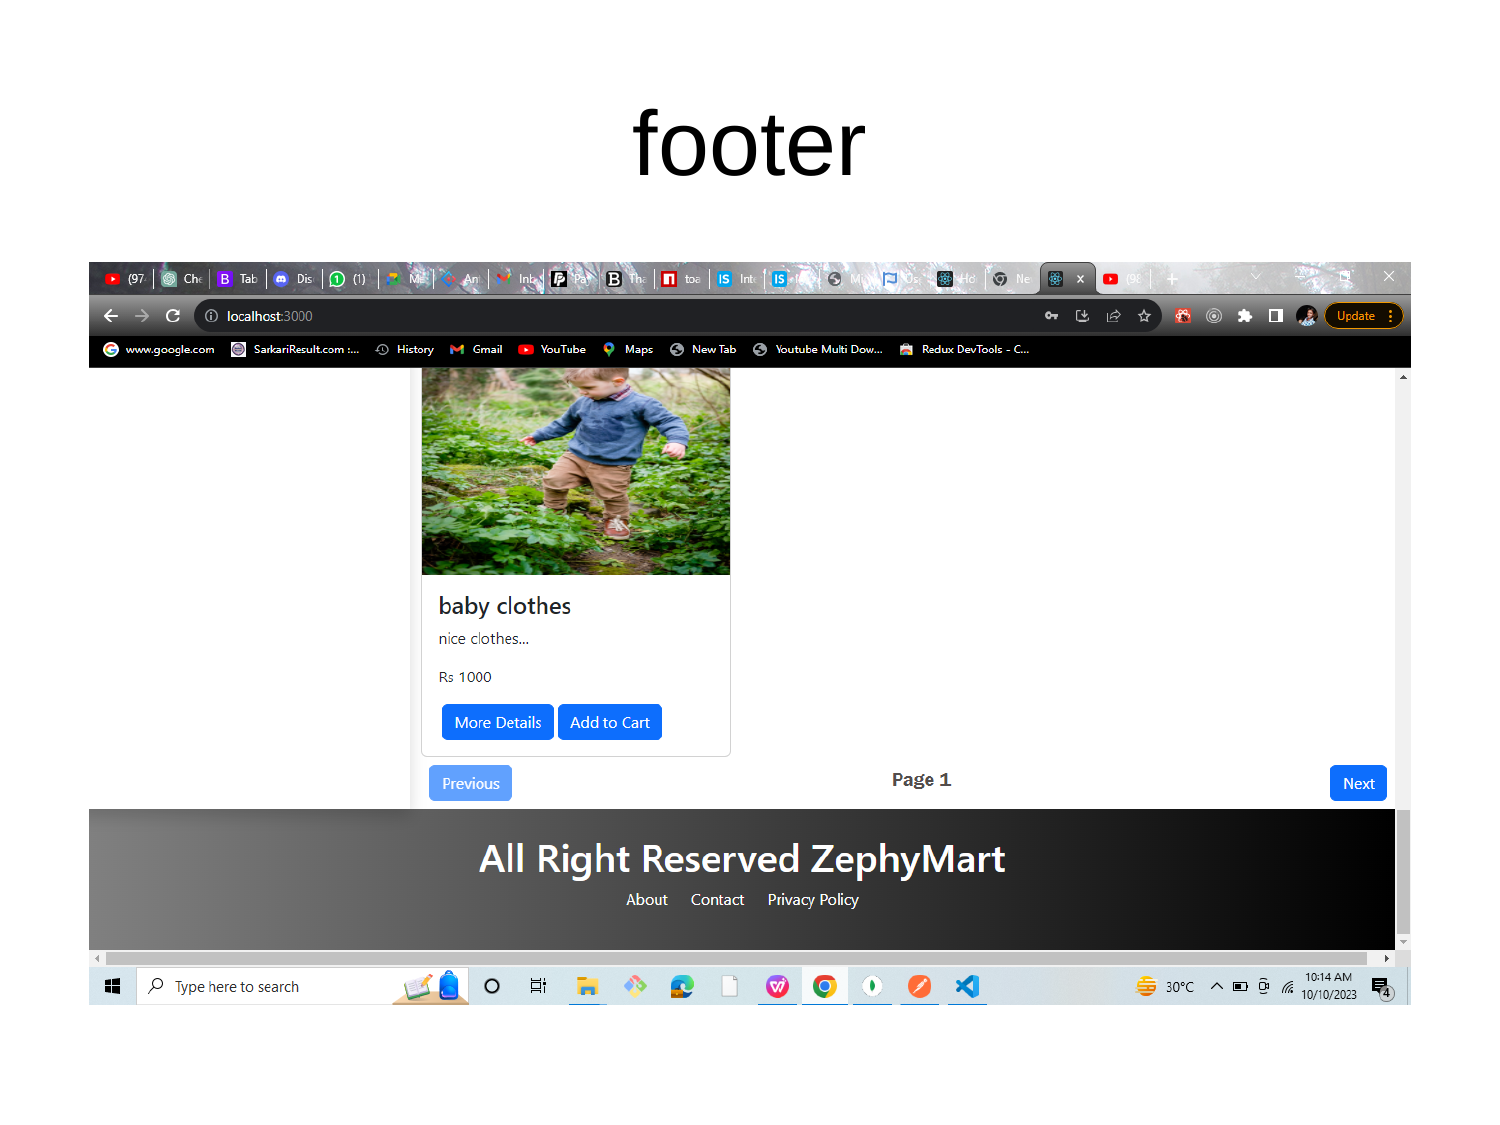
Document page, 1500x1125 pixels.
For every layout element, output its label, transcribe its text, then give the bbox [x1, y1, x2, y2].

title footer [74, 44, 1426, 233]
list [89, 262, 1411, 1005]
